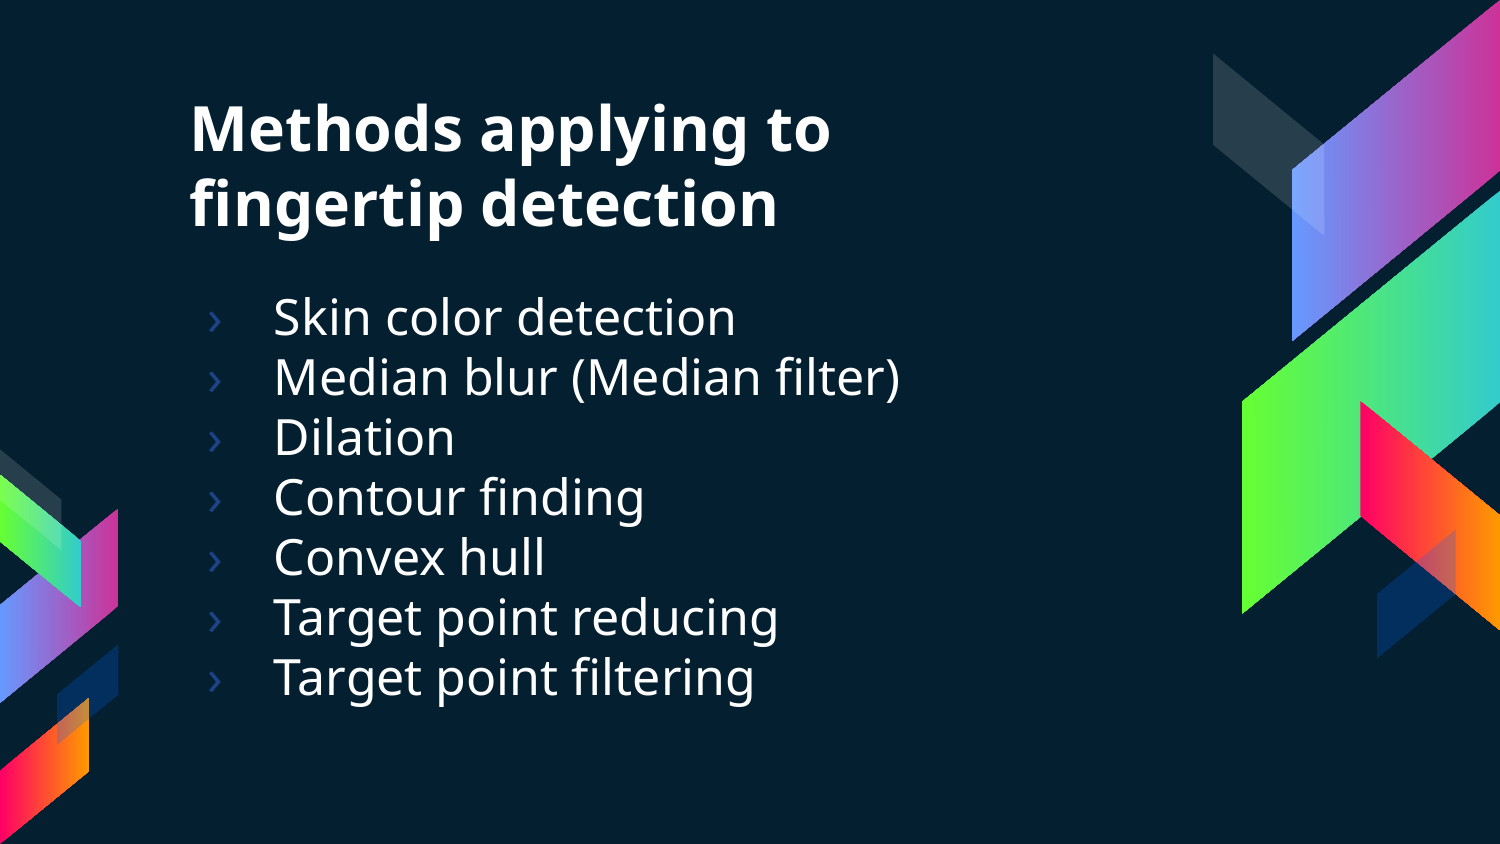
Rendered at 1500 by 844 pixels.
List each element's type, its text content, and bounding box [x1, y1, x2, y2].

list Skin color detection Median blur (Median filter) Dilation Contour finding Convex hull Target point reducing Target point filtering [175, 270, 1155, 725]
title Methods applying to fingertip detection [175, 149, 859, 255]
